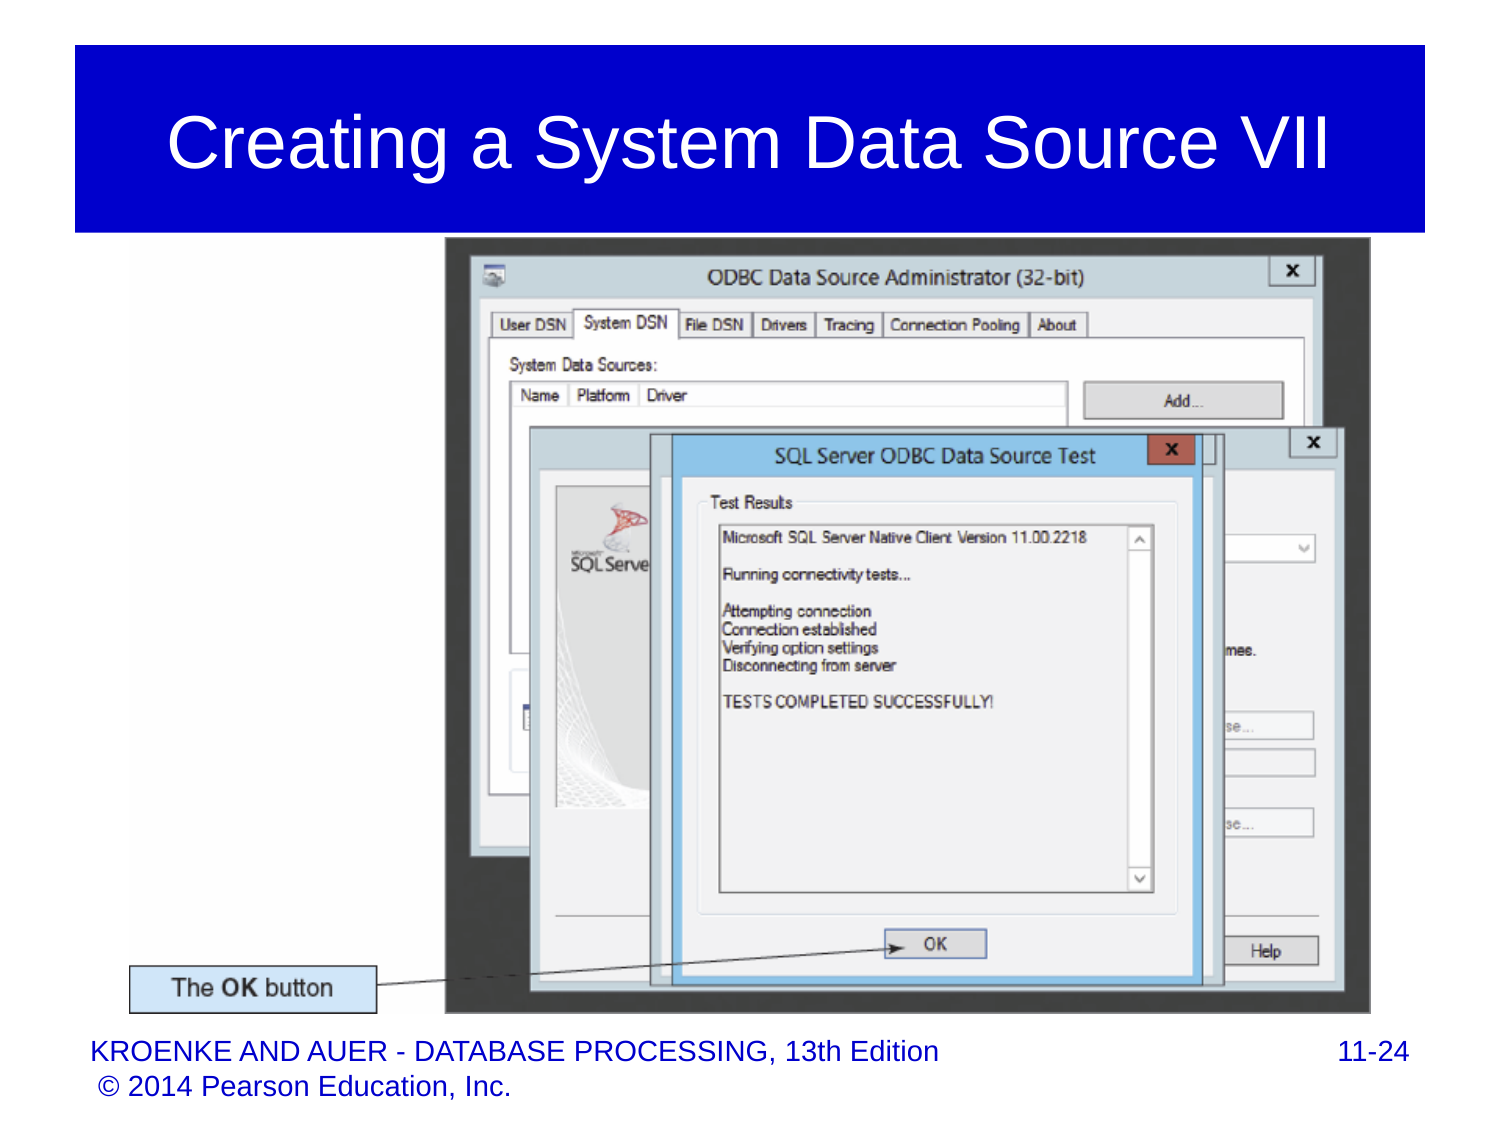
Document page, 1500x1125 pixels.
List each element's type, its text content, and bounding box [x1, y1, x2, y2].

footer KROENKE AND AUER - DATABASE PROCESSING, 13th Edition © 2014 Pearson Education, Inc. [74, 1024, 963, 1104]
title Creating a System Data Source VII [75, 45, 1425, 233]
slide_number 11-24 [1074, 1024, 1426, 1103]
picture [129, 237, 1371, 1015]
